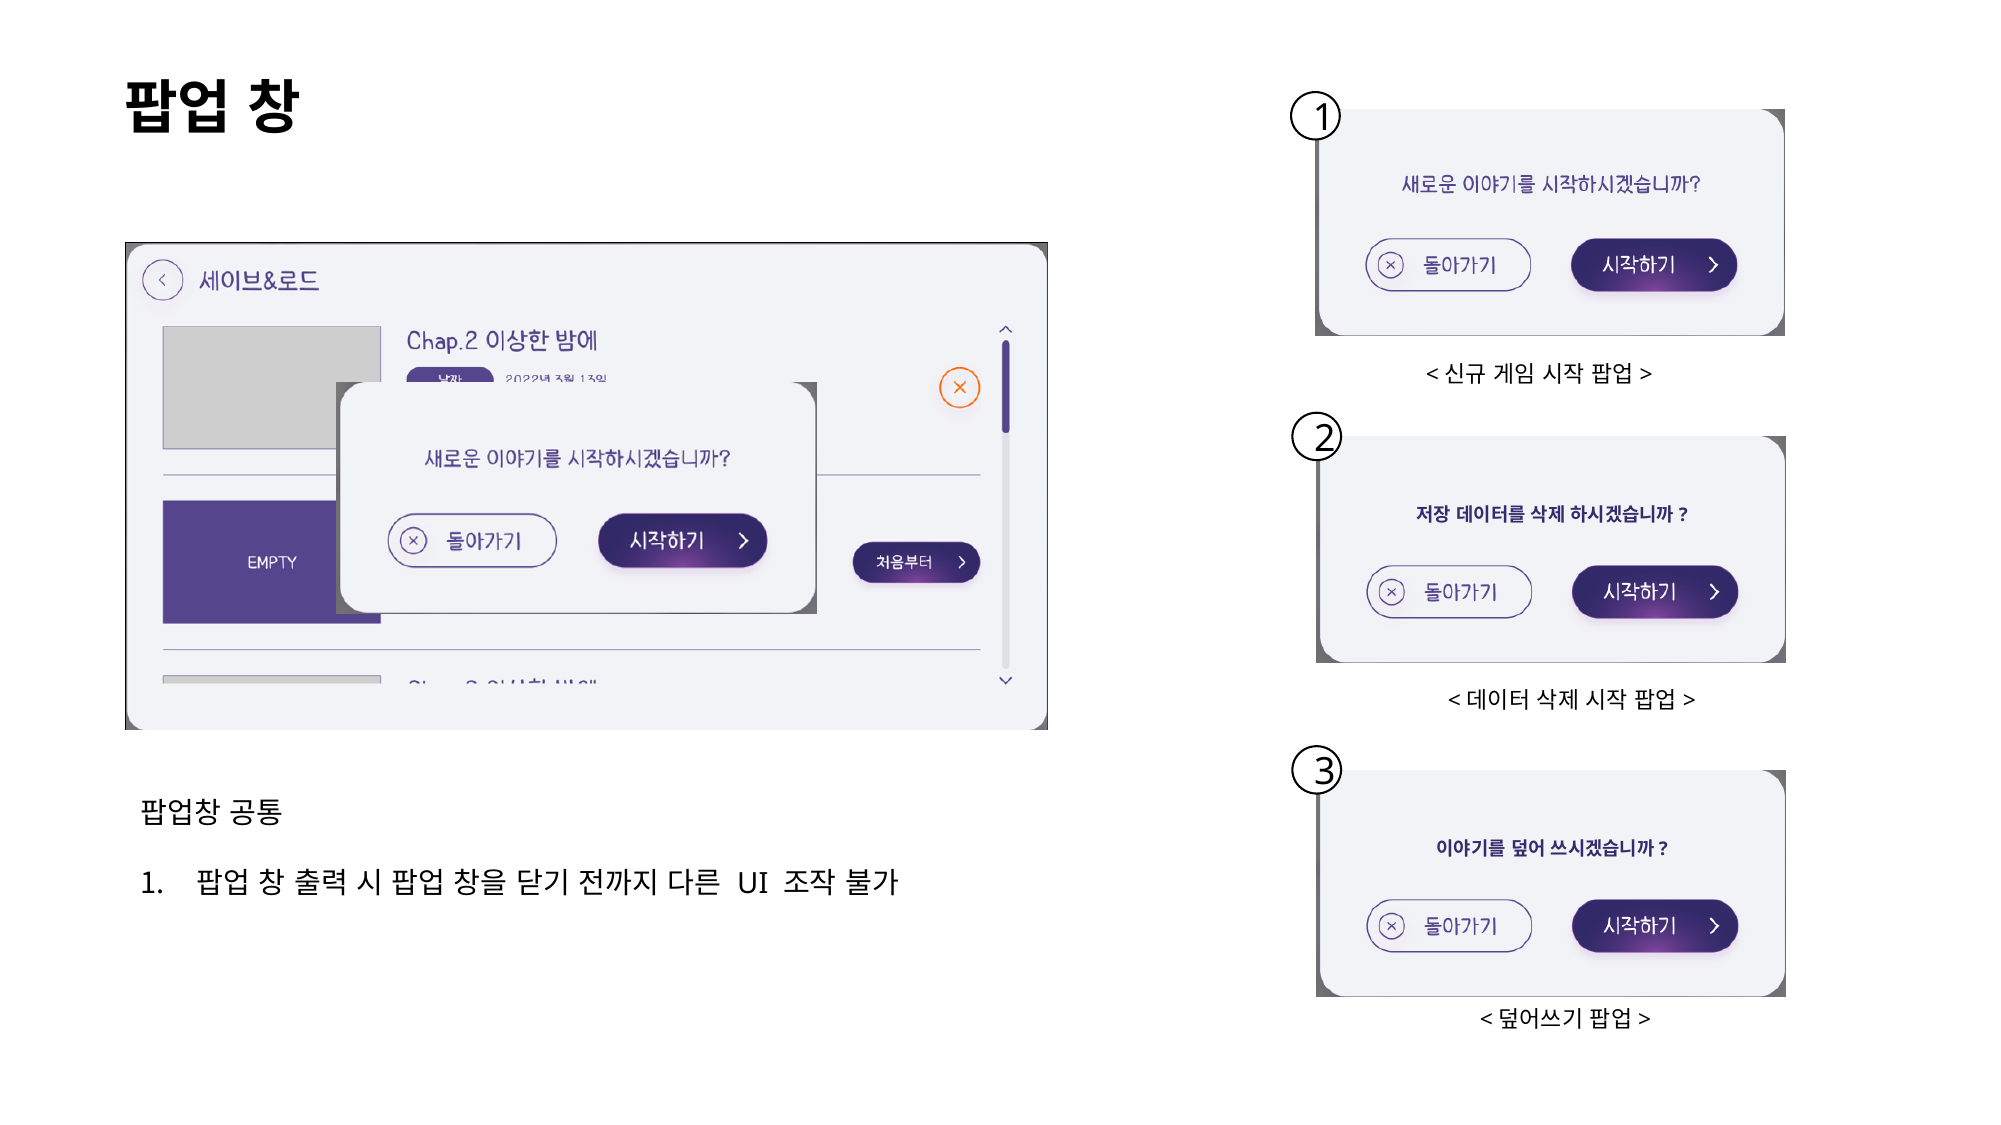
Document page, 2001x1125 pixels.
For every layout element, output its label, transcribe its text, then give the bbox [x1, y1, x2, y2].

text_box 팝업창 공통 팝업 창 출력 시 팝업 창을 닫기 전까지 다른 UI 조작 불가 [125, 787, 1010, 907]
picture [125, 242, 1048, 730]
text_box 3 [1291, 745, 1343, 795]
picture [1315, 109, 1785, 336]
picture [1316, 770, 1786, 997]
text_box <덮어쓰기 팝업> [1465, 997, 1678, 1040]
text_box 2 [1291, 411, 1343, 462]
text_box 1 [1290, 91, 1340, 141]
text_box <신규 게임 시작 팝업> [1411, 352, 1689, 395]
picture [1316, 436, 1786, 663]
text_box <데이터 삭제 시작 팝업> [1433, 678, 1735, 721]
text_box 팝업 창 [109, 62, 599, 148]
